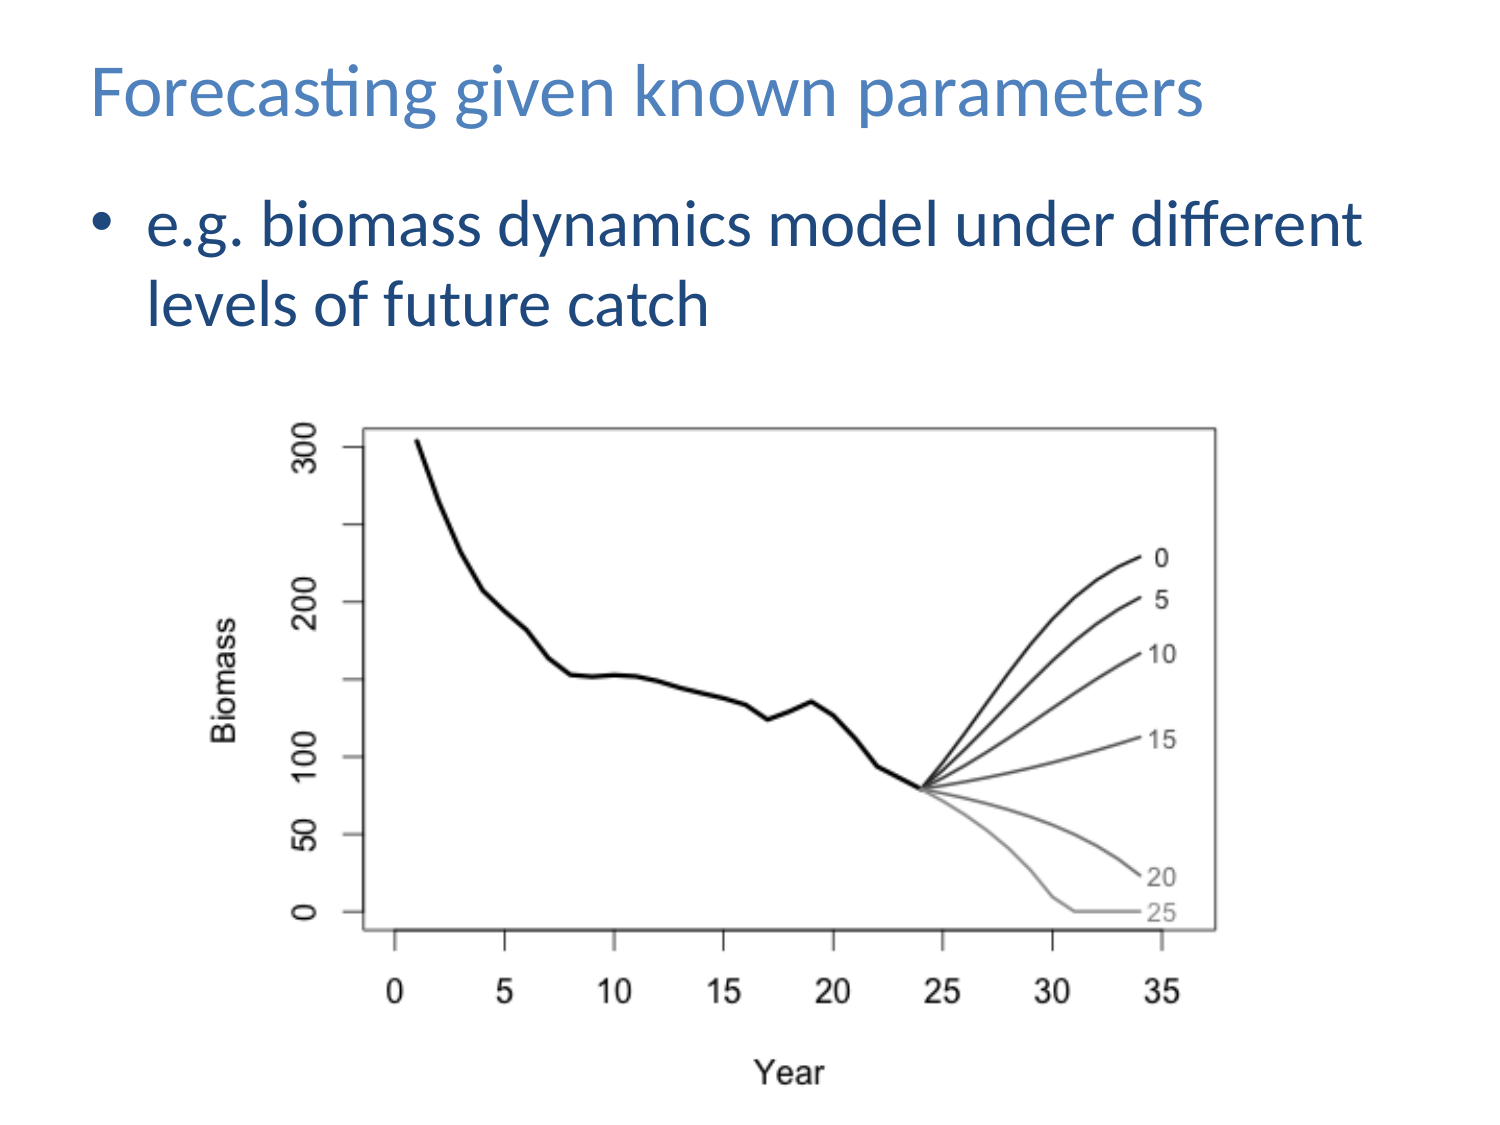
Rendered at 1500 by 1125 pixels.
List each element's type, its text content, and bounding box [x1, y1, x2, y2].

picture [199, 400, 1301, 1120]
list e.g. biomass dynamics model under different levels of future catch [75, 172, 1425, 1090]
title Forecasting given known parameters [75, 30, 1425, 144]
